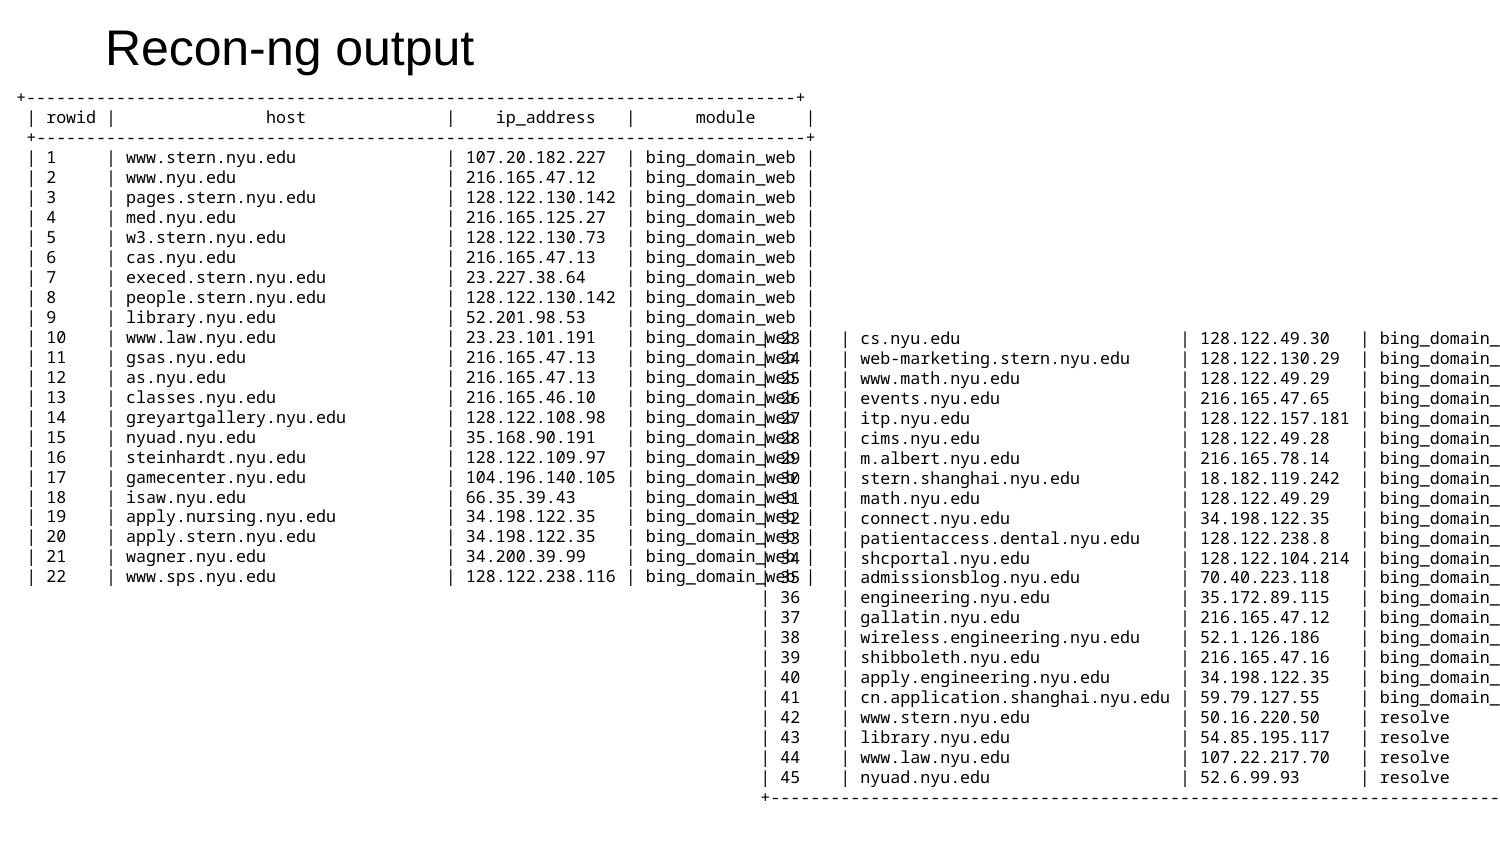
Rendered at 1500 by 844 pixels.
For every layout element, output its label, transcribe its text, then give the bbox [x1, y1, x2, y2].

text_box +-----------------------------------------------------------------------------+ | rowid | host | ip_address | module | +-----------------------------------------------------------------------------+ | 1 | www.stern.nyu.edu | 107.20.182.227 | bing_domain_web | | 2 | www.nyu.edu | 216.165.47.12 | bing_domain_web | | 3 | pages.stern.nyu.edu | 128.122.130.142 | bing_domain_web | | 4 | med.nyu.edu | 216.165.125.27 | bing_domain_web | | 5 | w3.stern.nyu.edu | 128.122.130.73 | bing_domain_web | | 6 | cas.nyu.edu | 216.165.47.13 | bing_domain_web | | 7 | execed.stern.nyu.edu | 23.227.38.64 | bing_domain_web | | 8 | people.stern.nyu.edu | 128.122.130.142 | bing_domain_web | | 9 | library.nyu.edu | 52.201.98.53 | bing_domain_web | | 10 | www.law.nyu.edu | 23.23.101.191 | bing_domain_web | | 11 | gsas.nyu.edu | 216.165.47.13 | bing_domain_web | | 12 | as.nyu.edu | 216.165.47.13 | bing_domain_web | | 13 | classes.nyu.edu | 216.165.46.10 | bing_domain_web | | 14 | greyartgallery.nyu.edu | 128.122.108.98 | bing_domain_web | | 15 | nyuad.nyu.edu | 35.168.90.191 | bing_domain_web | | 16 | steinhardt.nyu.edu | 128.122.109.97 | bing_domain_web | | 17 | gamecenter.nyu.edu | 104.196.140.105 | bing_domain_web | | 18 | isaw.nyu.edu | 66.35.39.43 | bing_domain_web | | 19 | apply.nursing.nyu.edu | 34.198.122.35 | bing_domain_web | | 20 | apply.stern.nyu.edu | 34.198.122.35 | bing_domain_web | | 21 | wagner.nyu.edu | 34.200.39.99 | bing_domain_web | | 22 | www.sps.nyu.edu | 128.122.238.116 | bing_domain_web | [0, 79, 1120, 594]
text_box | 23 | cs.nyu.edu | 128.122.49.30 | bing_domain_web | | 24 | web-marketing.stern.nyu.edu | 128.122.130.29 | bing_domain_web | | 25 | www.math.nyu.edu | 128.122.49.29 | bing_domain_web | | 26 | events.nyu.edu | 216.165.47.65 | bing_domain_web | | 27 | itp.nyu.edu | 128.122.157.181 | bing_domain_web | | 28 | cims.nyu.edu | 128.122.49.28 | bing_domain_web | | 29 | m.albert.nyu.edu | 216.165.78.14 | bing_domain_web | | 30 | stern.shanghai.nyu.edu | 18.182.119.242 | bing_domain_web | | 31 | math.nyu.edu | 128.122.49.29 | bing_domain_web | | 32 | connect.nyu.edu | 34.198.122.35 | bing_domain_web | | 33 | patientaccess.dental.nyu.edu | 128.122.238.8 | bing_domain_web | | 34 | shcportal.nyu.edu | 128.122.104.214 | bing_domain_web | | 35 | admissionsblog.nyu.edu | 70.40.223.118 | bing_domain_web | | 36 | engineering.nyu.edu | 35.172.89.115 | bing_domain_web | | 37 | gallatin.nyu.edu | 216.165.47.12 | bing_domain_web | | 38 | wireless.engineering.nyu.edu | 52.1.126.186 | bing_domain_web | | 39 | shibboleth.nyu.edu | 216.165.47.16 | bing_domain_web | | 40 | apply.engineering.nyu.edu | 34.198.122.35 | bing_domain_web | | 41 | cn.application.shanghai.nyu.edu | 59.79.127.55 | bing_domain_web | | 42 | www.stern.nyu.edu | 50.16.220.50 | resolve | | 43 | library.nyu.edu | 54.85.195.117 | resolve | | 44 | www.law.nyu.edu | 107.22.217.70 | resolve | | 45 | nyuad.nyu.edu | 52.6.99.93 | resolve | +-----------------------------------------------------------------------------+ [725, 320, 1500, 815]
text_box Recon-ng output [89, 7, 494, 83]
